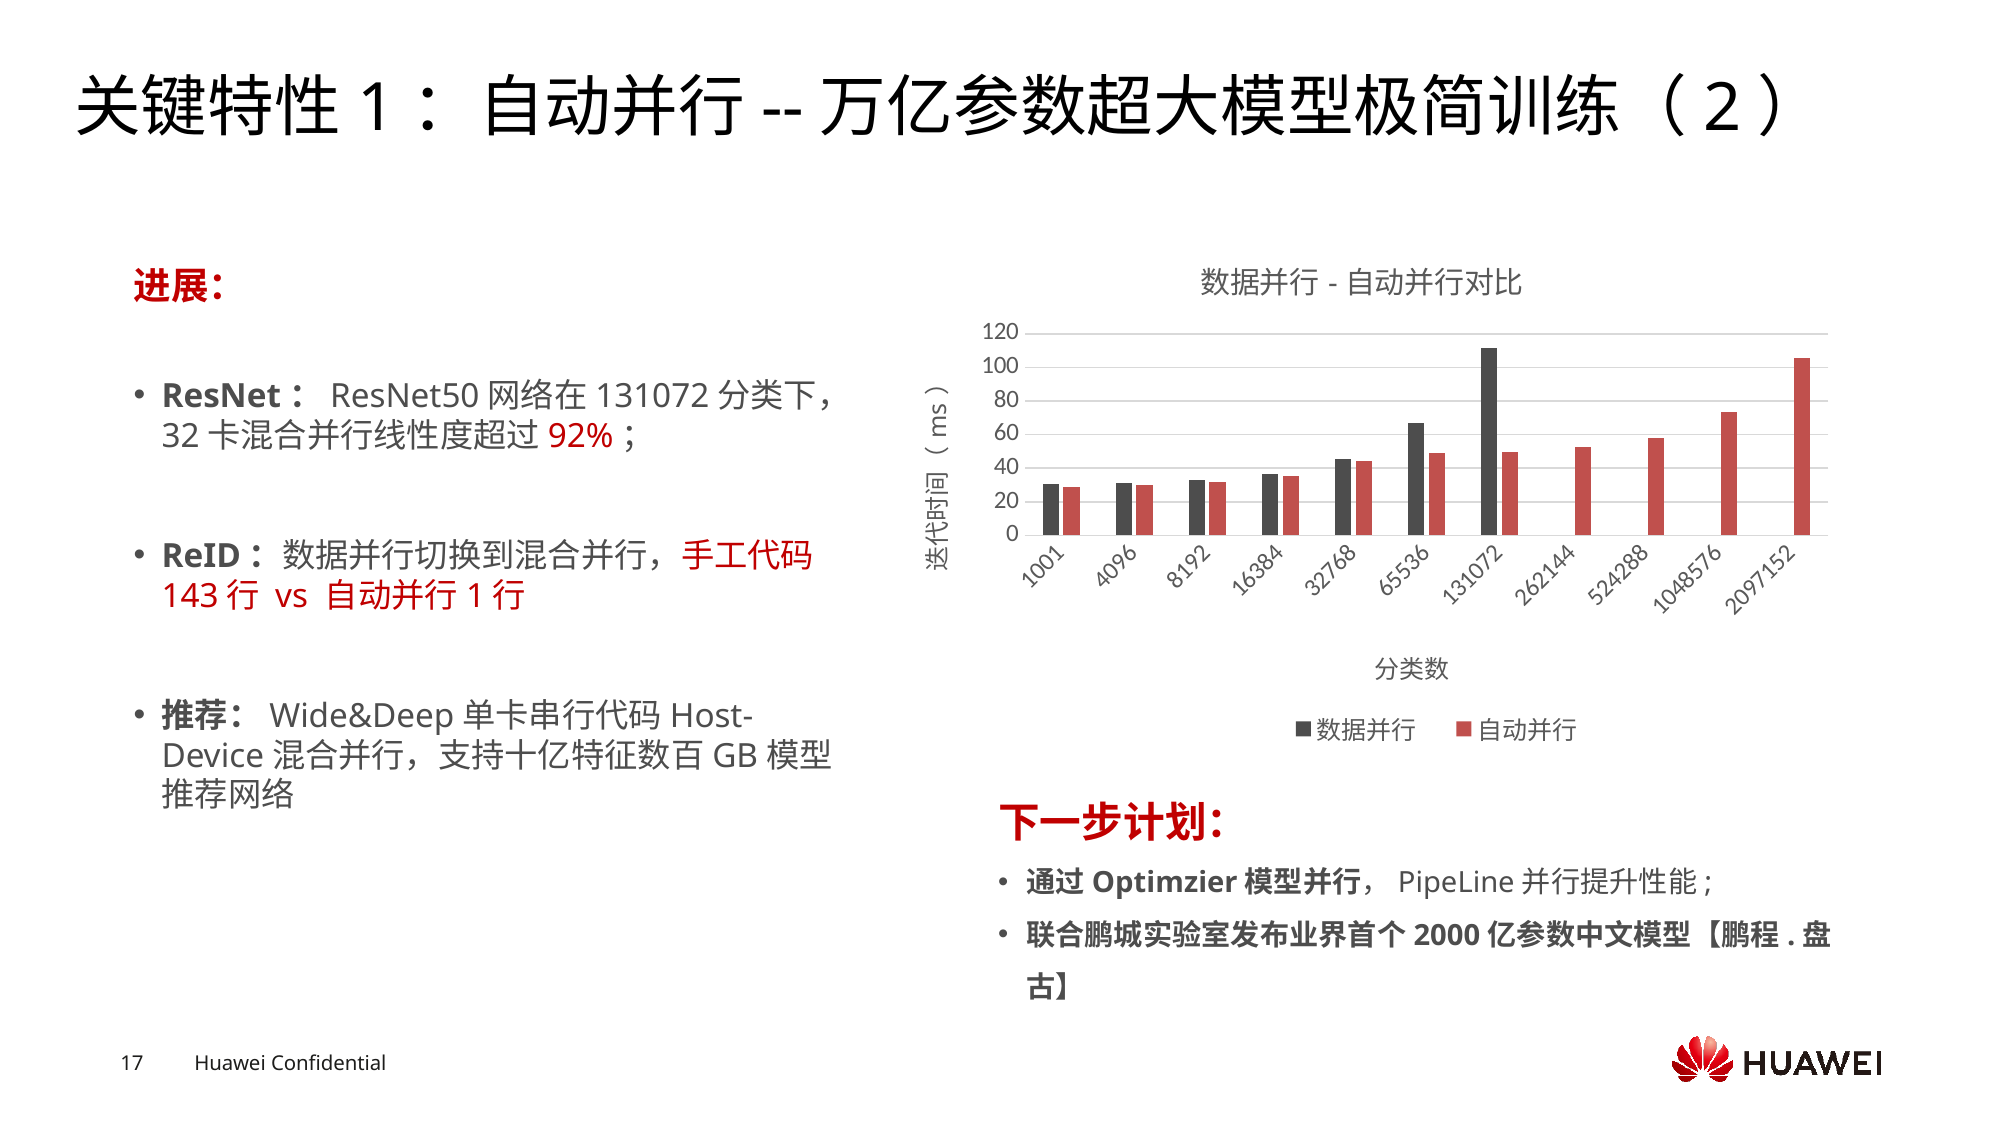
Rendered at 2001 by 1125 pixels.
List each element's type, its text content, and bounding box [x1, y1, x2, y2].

title 关键特性1：自动并行--万亿参数超大模型极简训练（2） [74, 73, 1928, 155]
chart [885, 188, 1882, 777]
text_box 进展： ResNet：ResNet50网络在131072分类下，32卡混合并行线性度超过92%； ReID：数据并行切换到混合并行，手工代码143行 vs 自动并行1行 推荐：Wide&Deep单卡串行代码Host-Device混合并行，支持十亿特征数百GB模型推荐网络 [118, 232, 855, 821]
text_box 下一步计划： 通过Optimzier模型并行，PipeLine并行提升性能; 联合鹏城实验室发布业界首个2000亿参数中文模型【鹏程.盘古】 [983, 777, 1882, 1011]
picture [1672, 1036, 1881, 1082]
